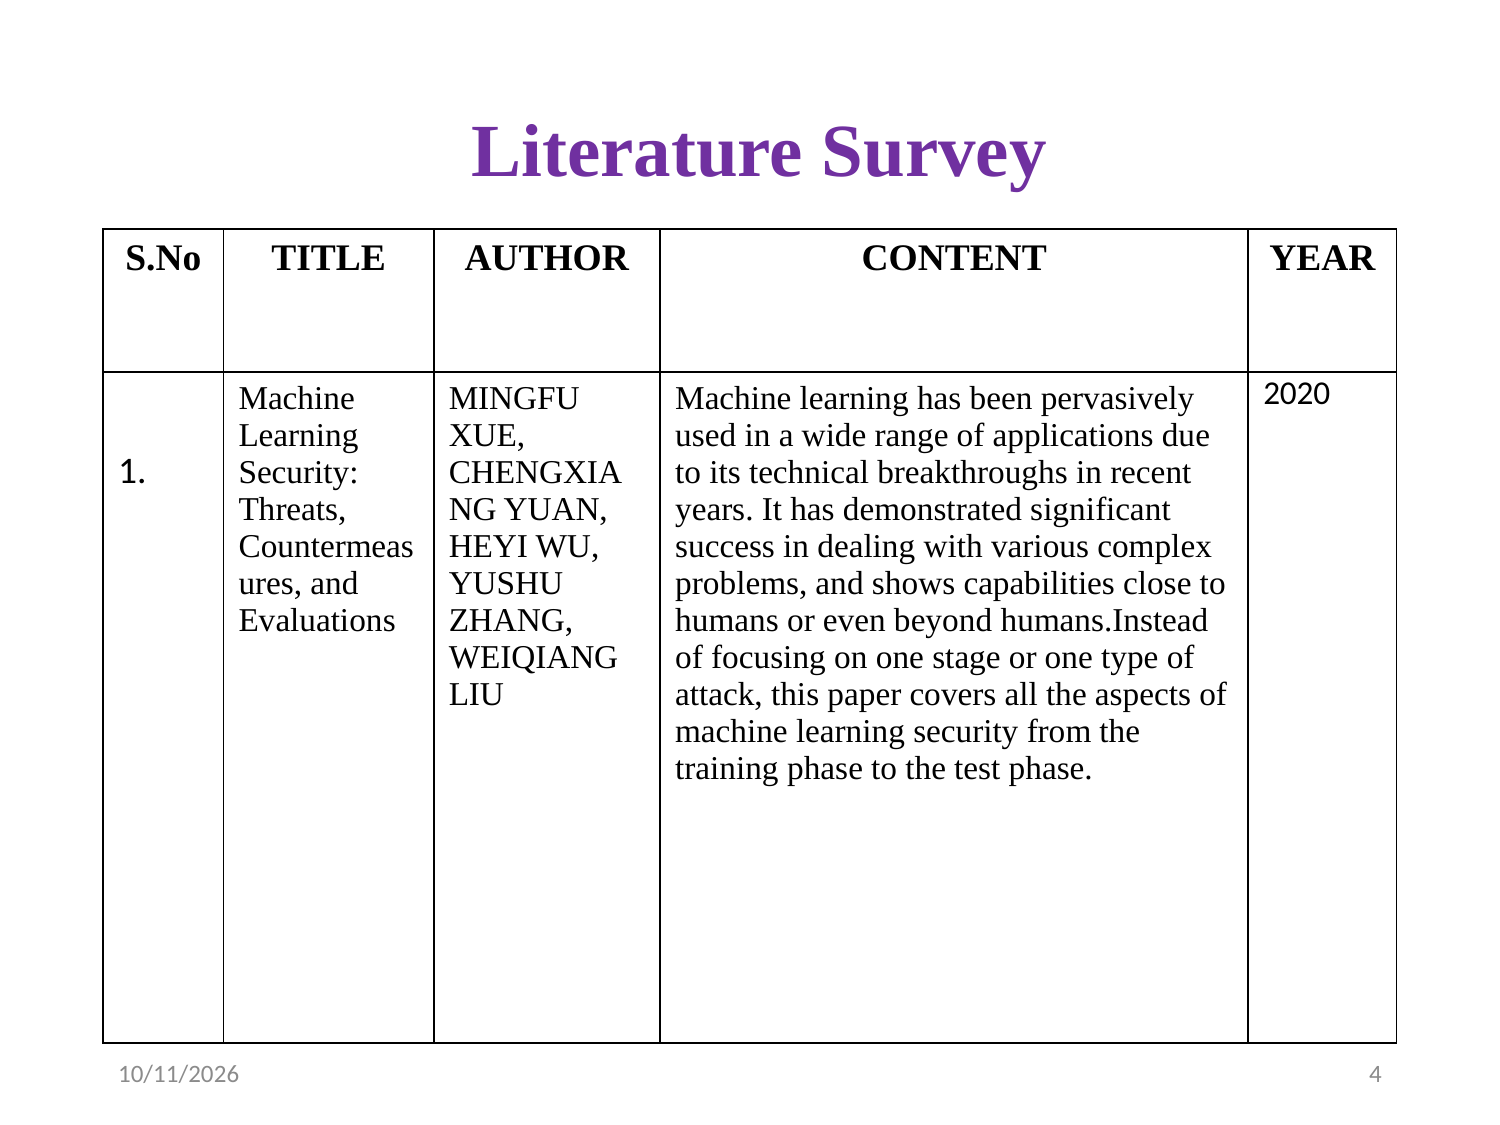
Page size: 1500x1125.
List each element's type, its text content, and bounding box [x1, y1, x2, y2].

table_cell 2020 [1249, 373, 1396, 1042]
table_cell MINGFU XUE, CHENGXIANG YUAN, HEYI WU, YUSHU ZHANG, WEIQIANG LIU [435, 373, 659, 1042]
table_cell 1. [104, 373, 223, 1042]
table_cell Machine learning has been pervasively used in a wide range of applications due to its technical breakthroughs in recent years. It has demonstrated significant success in dealing with various complex problems, and shows capabilities close to humans or even beyond humans.Instead of focusing on one stage or one type of attack, this paper covers all the aspects of machine learning security from the training phase to the test phase. [661, 373, 1247, 1042]
slide_number 4 [1059, 1044, 1397, 1103]
table_header AUTHOR [435, 230, 659, 371]
table_header CONTENT [661, 230, 1247, 371]
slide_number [103, 1044, 441, 1103]
table_cell Machine Learning Security: Threats, Countermeasures, and Evaluations [224, 373, 433, 1042]
table_header S.No [104, 230, 223, 371]
table_header TITLE [224, 230, 433, 371]
table_header YEAR [1249, 230, 1396, 371]
title Literature Survey [121, 87, 1397, 200]
